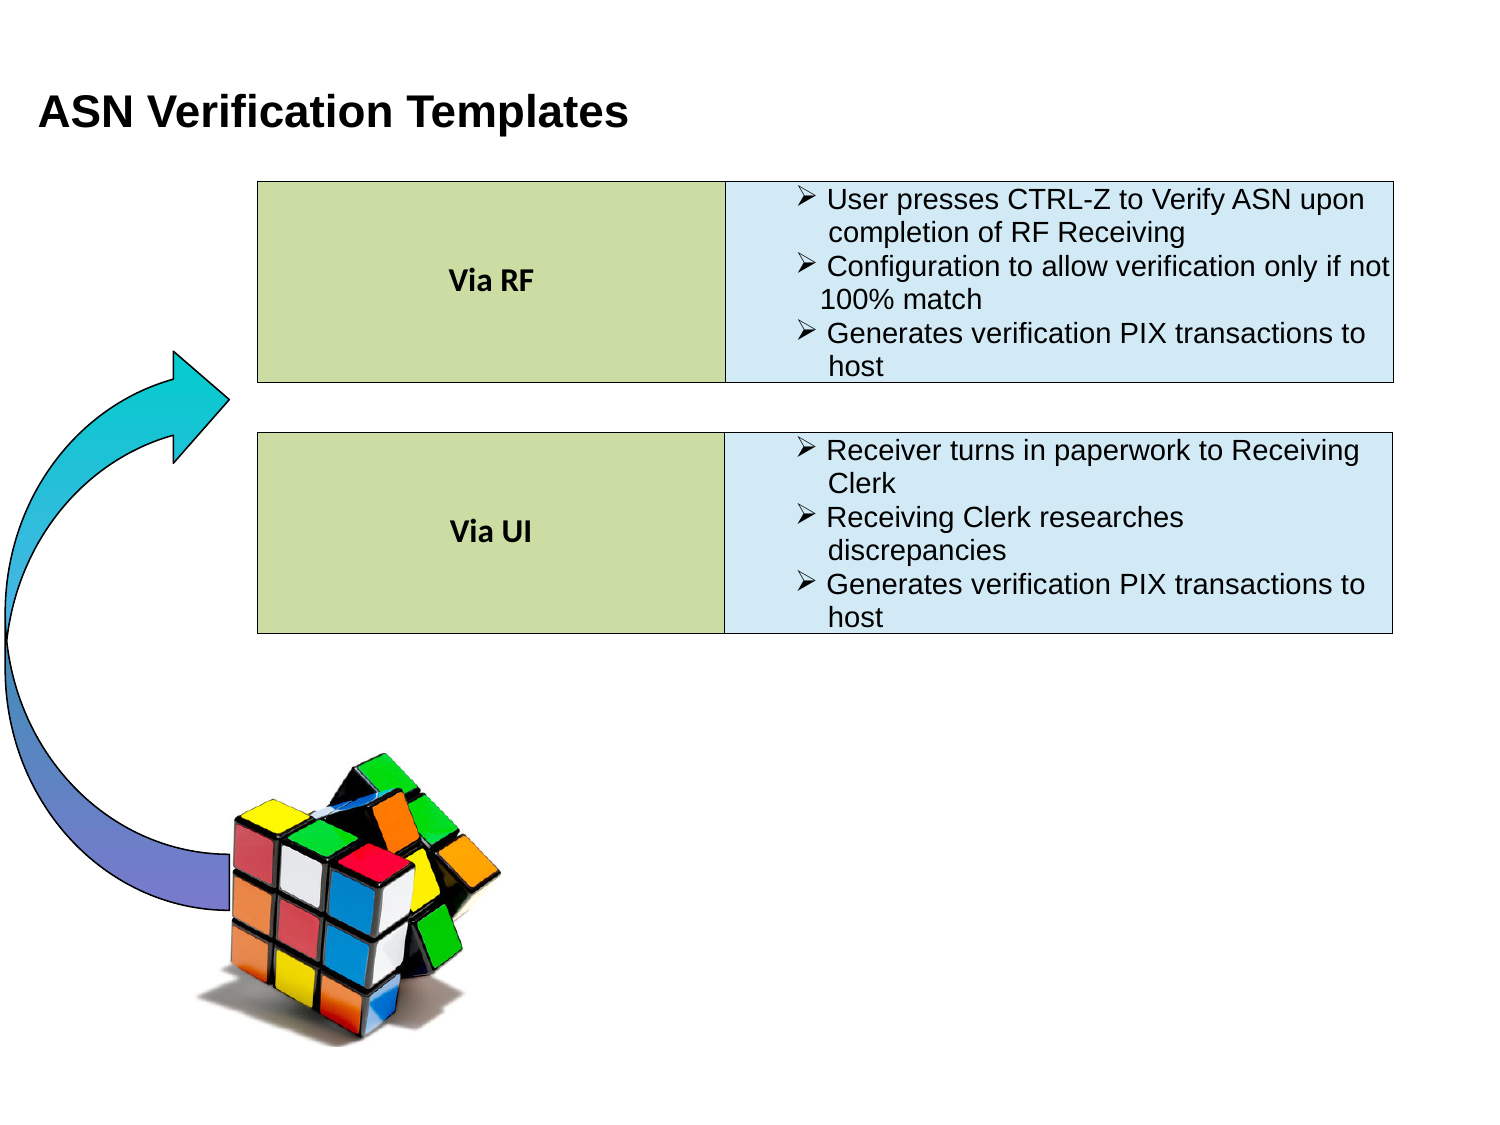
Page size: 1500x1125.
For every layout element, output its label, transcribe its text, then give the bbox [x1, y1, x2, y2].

table_header Receiver turns in paperwork to Receiving Clerk [725, 433, 1392, 499]
table_cell Generates verification PIX transactions to host [726, 316, 1393, 382]
table_cell Configuration to allow verification only if not 100% match [726, 249, 1393, 316]
table_cell Receiving Clerk researches discrepancies [725, 499, 1392, 567]
table_cell Generates verification PIX transactions to host [725, 567, 1392, 633]
title ASN Verification Templates [22, 74, 1421, 124]
table_header Via UI [258, 433, 724, 633]
table_header User presses CTRL-Z to Verify ASN upon completion of RF Receiving [726, 182, 1393, 249]
text_box [5, 351, 230, 907]
picture [194, 750, 502, 1047]
table_header Via RF [258, 182, 725, 382]
